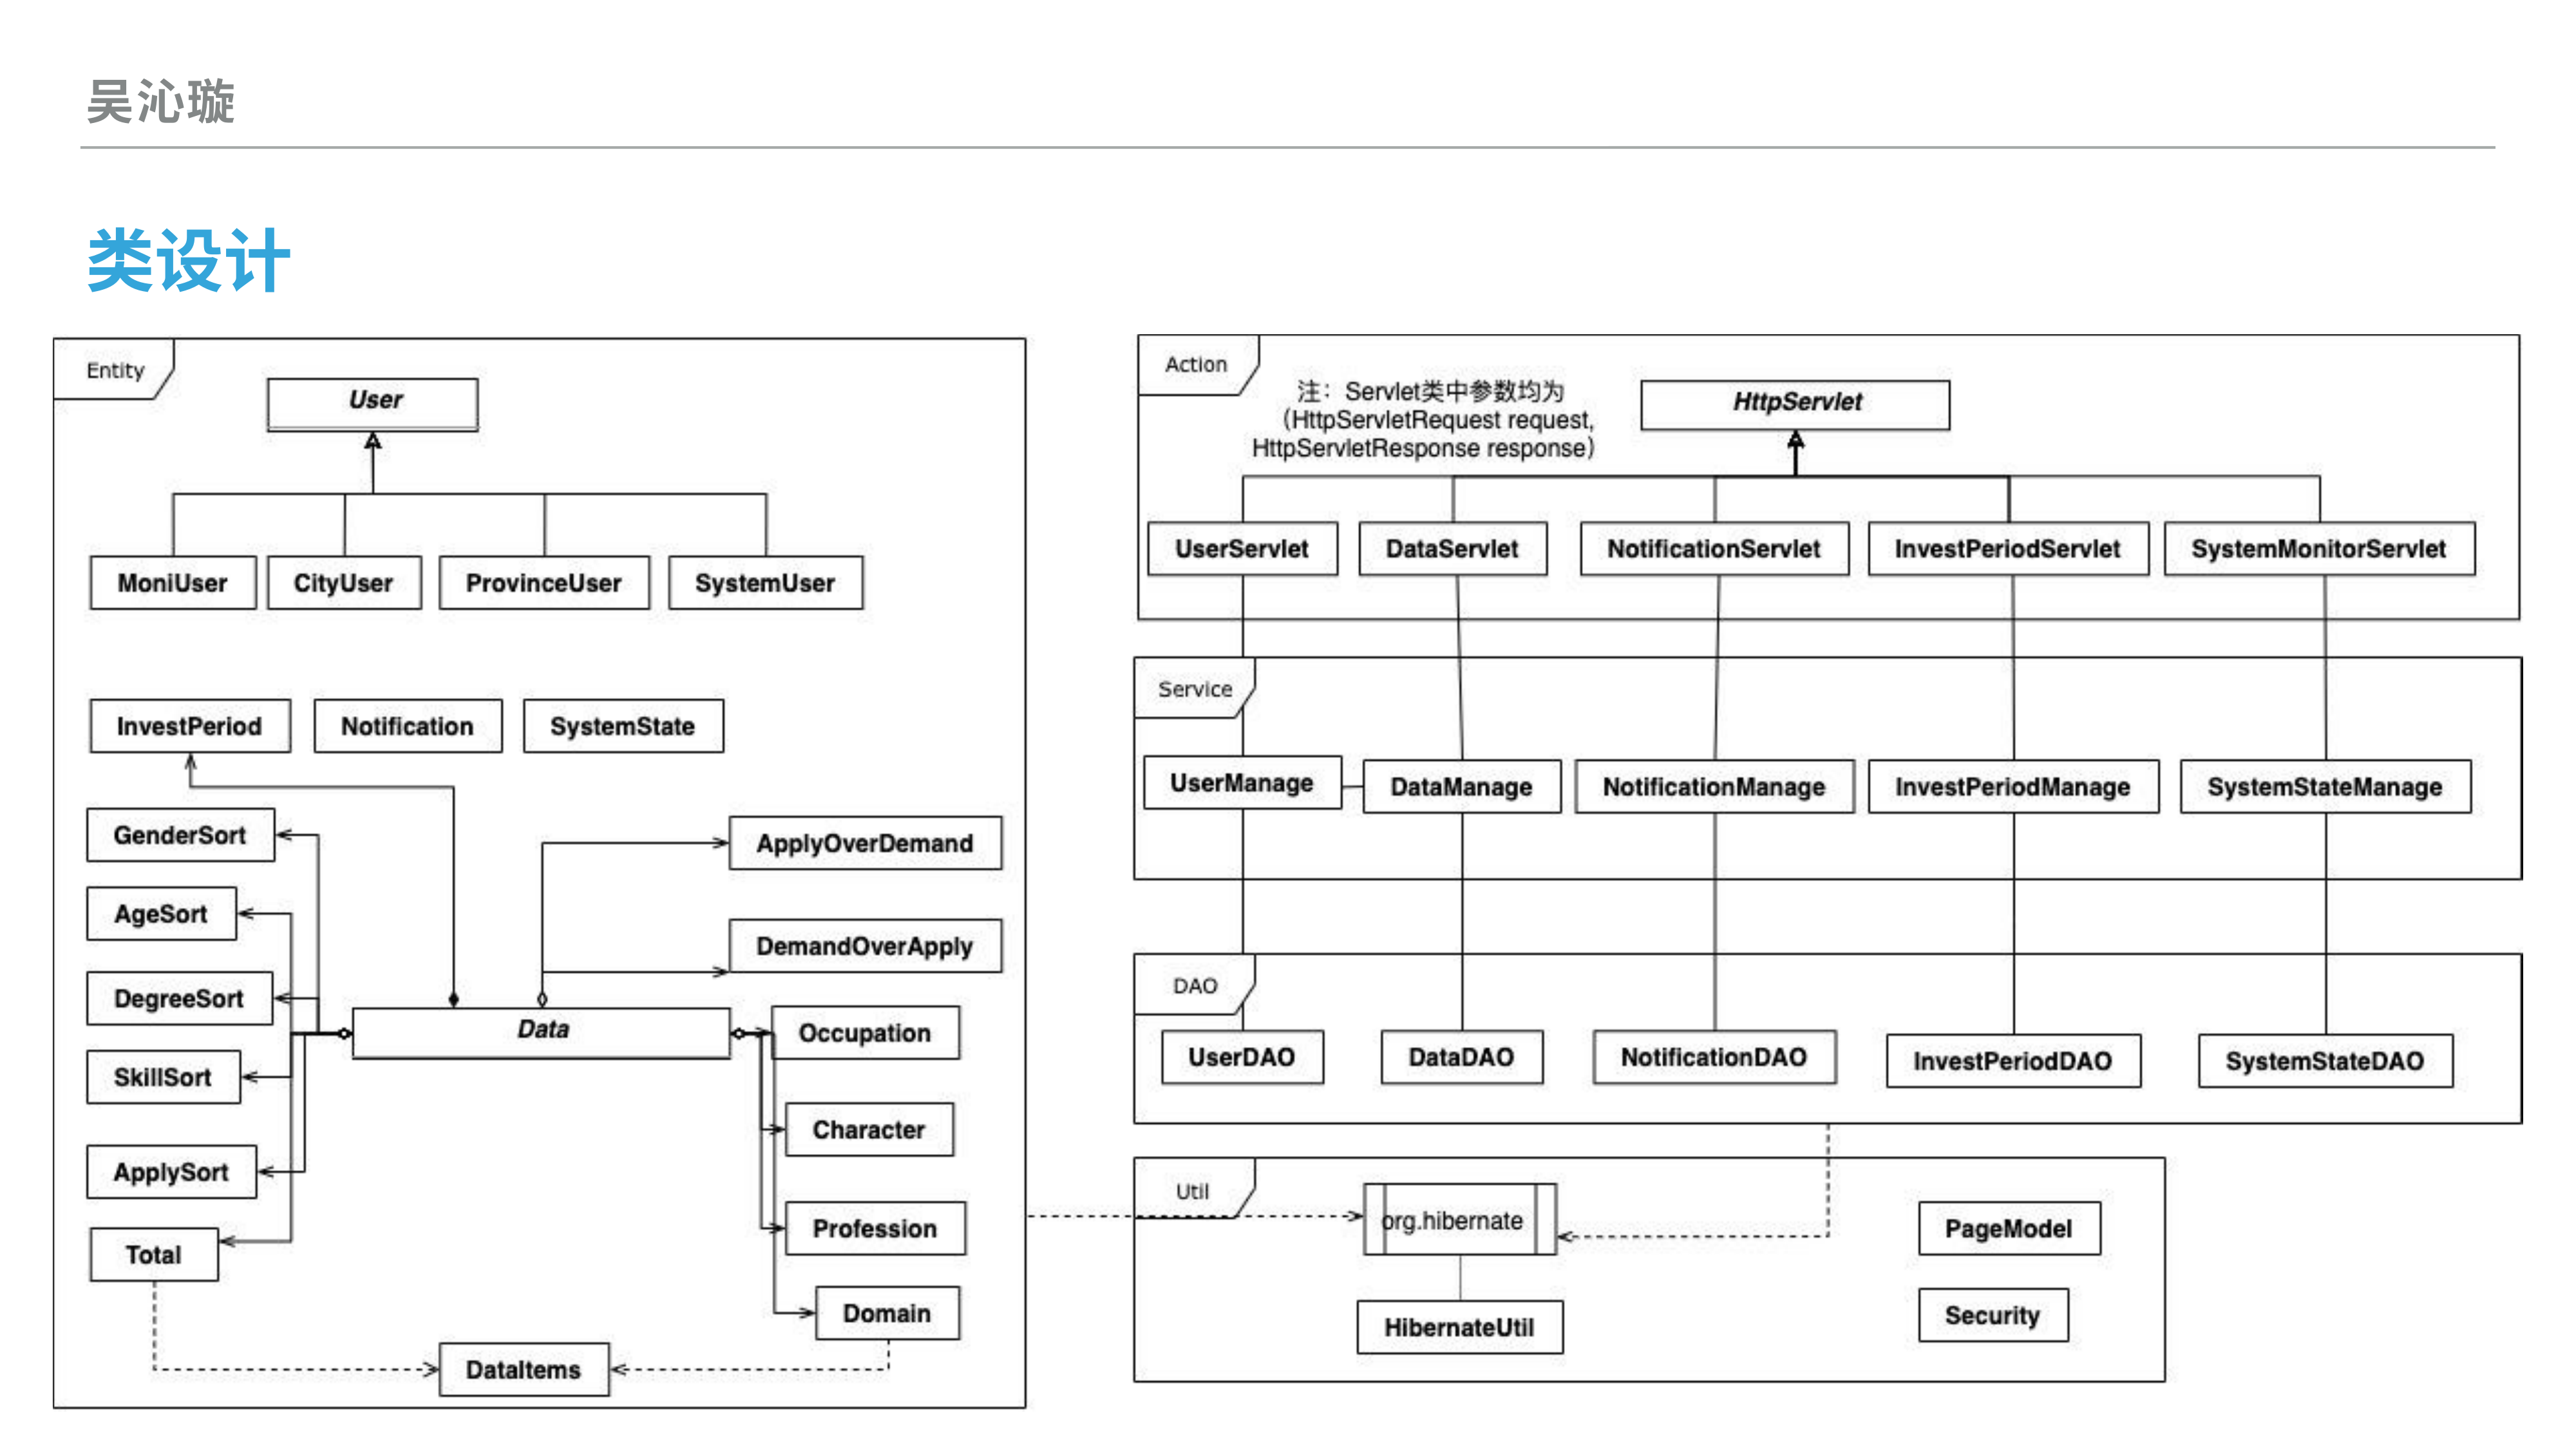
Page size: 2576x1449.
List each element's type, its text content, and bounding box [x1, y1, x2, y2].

title 类设计 [80, 227, 2496, 334]
list 吴沁璇 [80, 55, 2295, 135]
picture [52, 334, 2524, 1412]
